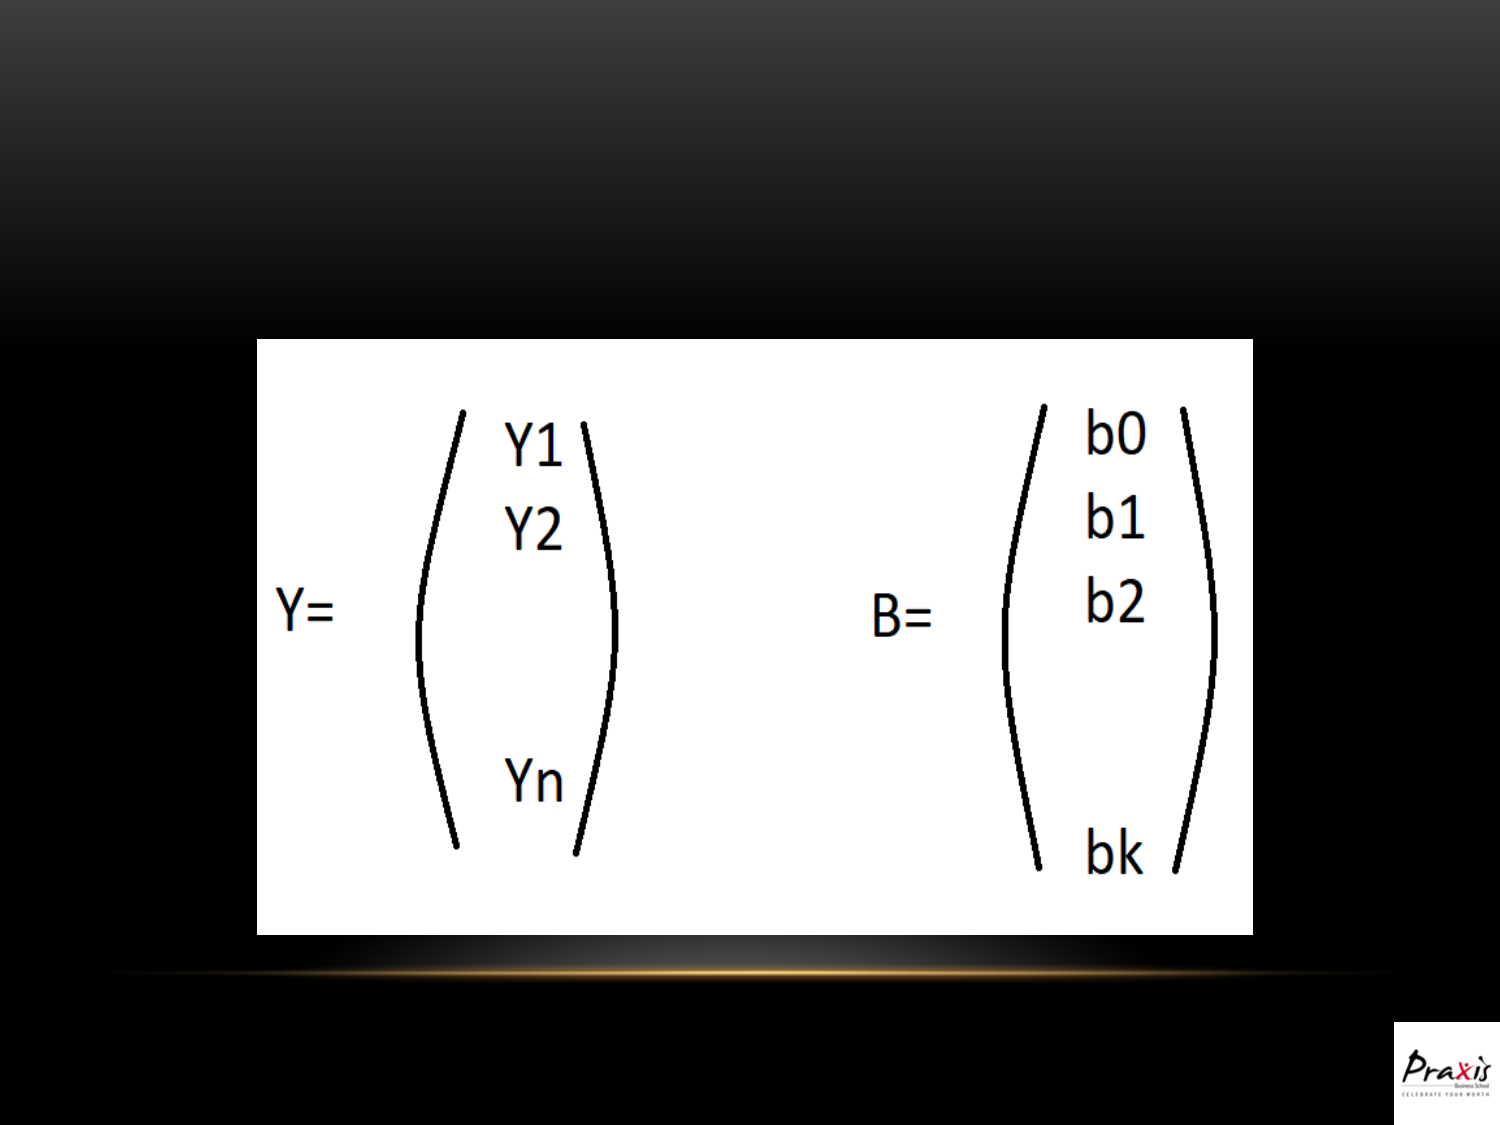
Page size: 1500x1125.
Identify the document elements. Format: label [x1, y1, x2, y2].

list [257, 339, 1253, 936]
picture [0, 0, 1500, 1125]
